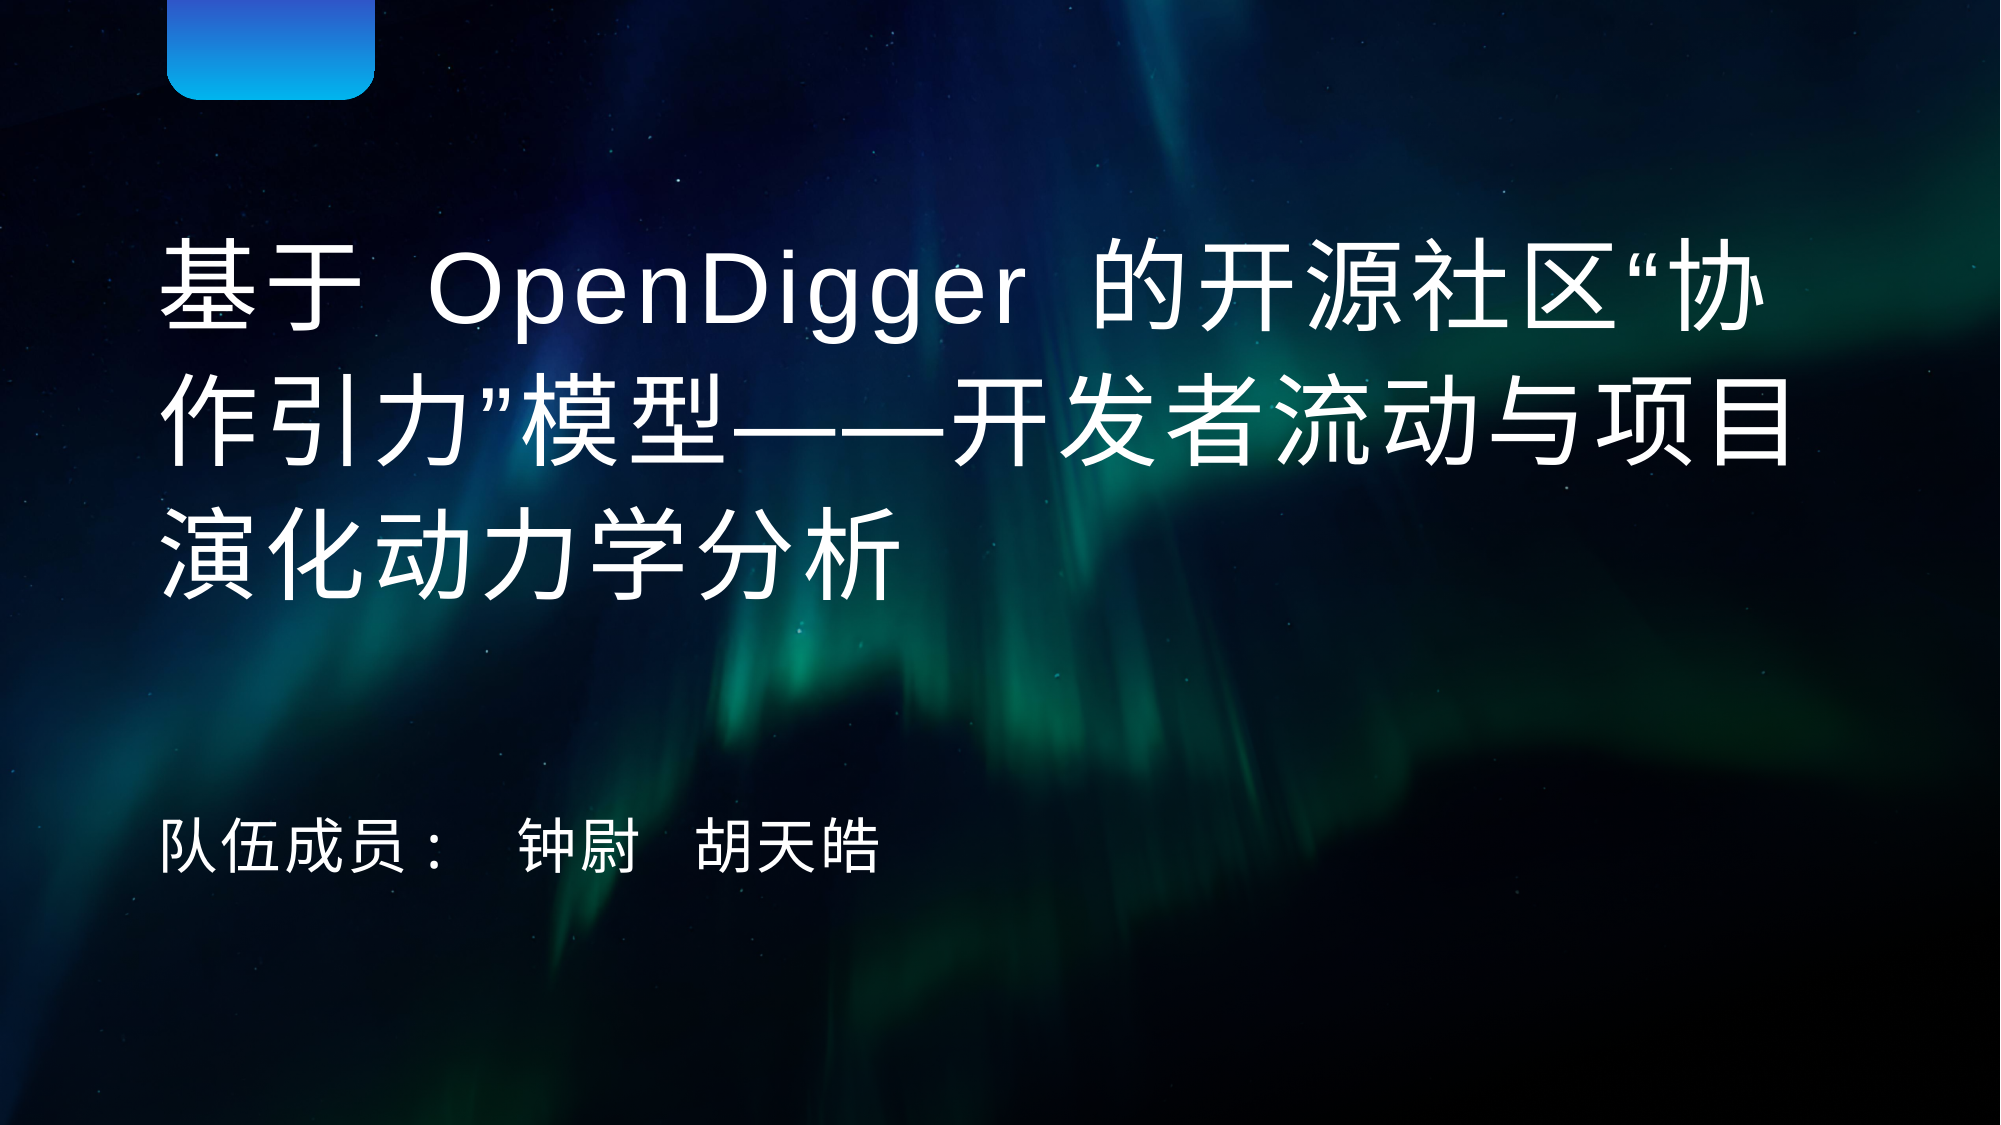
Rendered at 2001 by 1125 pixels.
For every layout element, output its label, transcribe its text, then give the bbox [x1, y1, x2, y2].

title 基于 OpenDigger 的开源社区“协作引力”模型——开发者流动与项目演化动力学分析 [157, 208, 1855, 618]
picture [0, 0, 2000, 1125]
list 队伍成员: 钟尉 胡天皓 [157, 790, 1683, 866]
